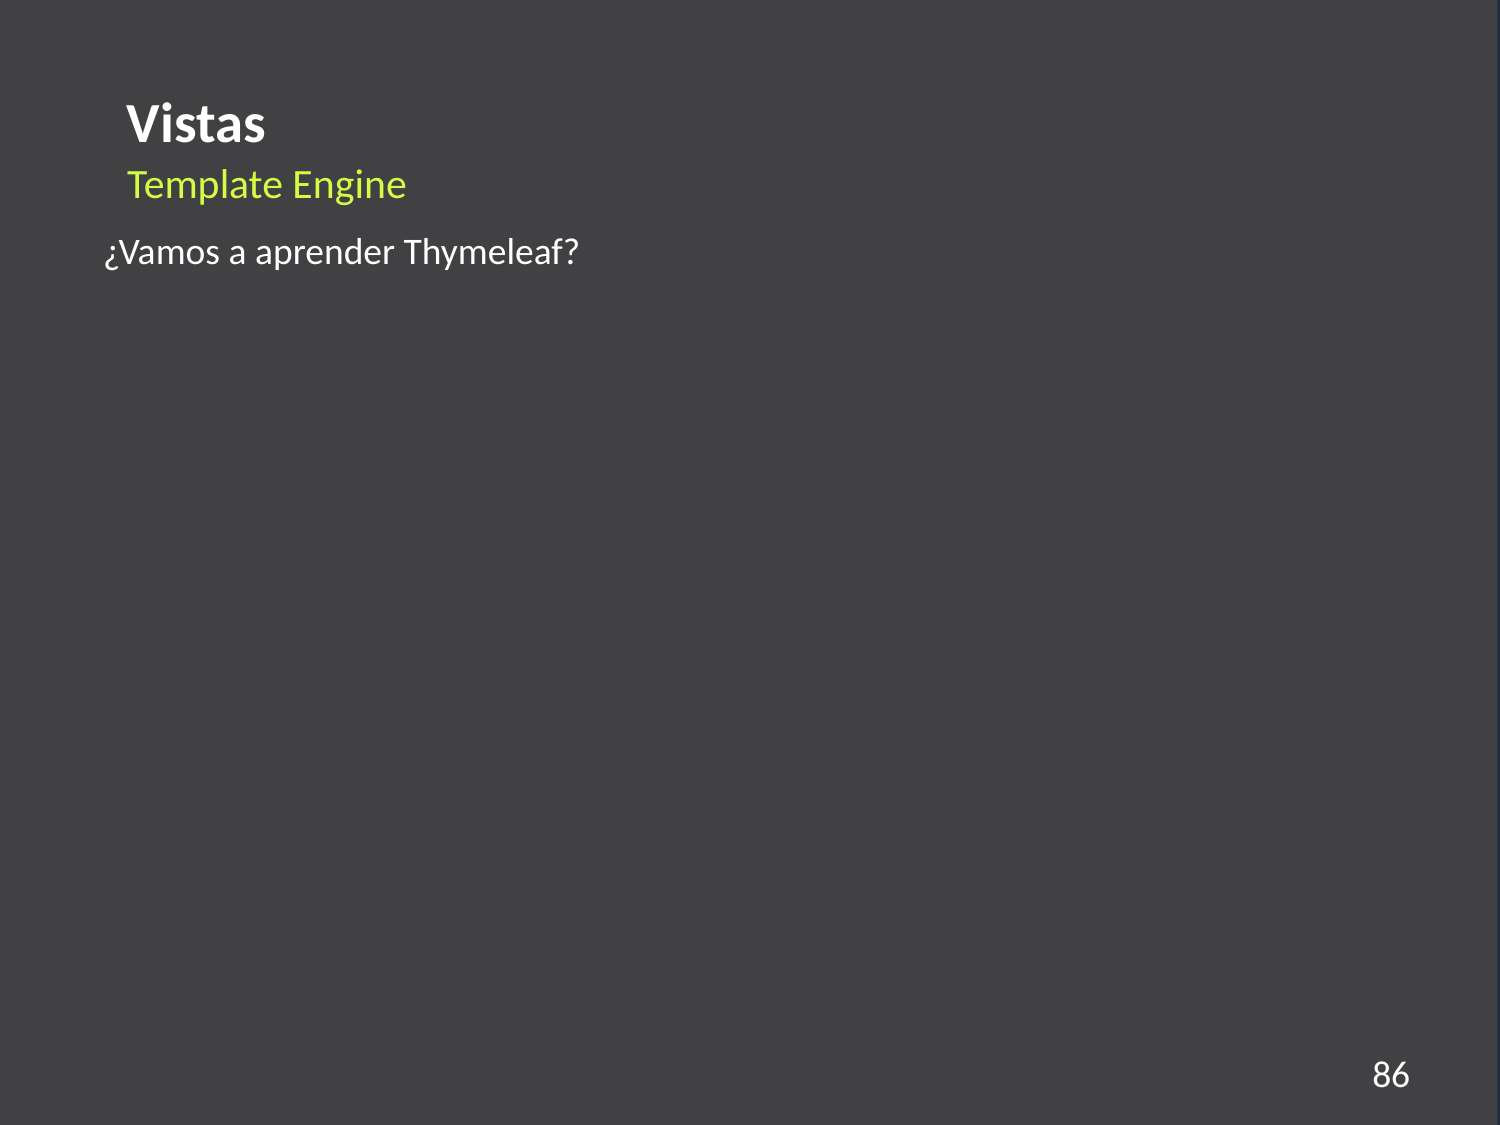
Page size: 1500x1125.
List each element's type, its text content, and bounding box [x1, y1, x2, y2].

text_box Template Engine [112, 148, 1425, 220]
text_box ¿Vamos a aprender Thymeleaf? [88, 219, 1400, 280]
text_box 86 [1281, 1042, 1425, 1103]
text_box Vistas [112, 78, 1069, 148]
